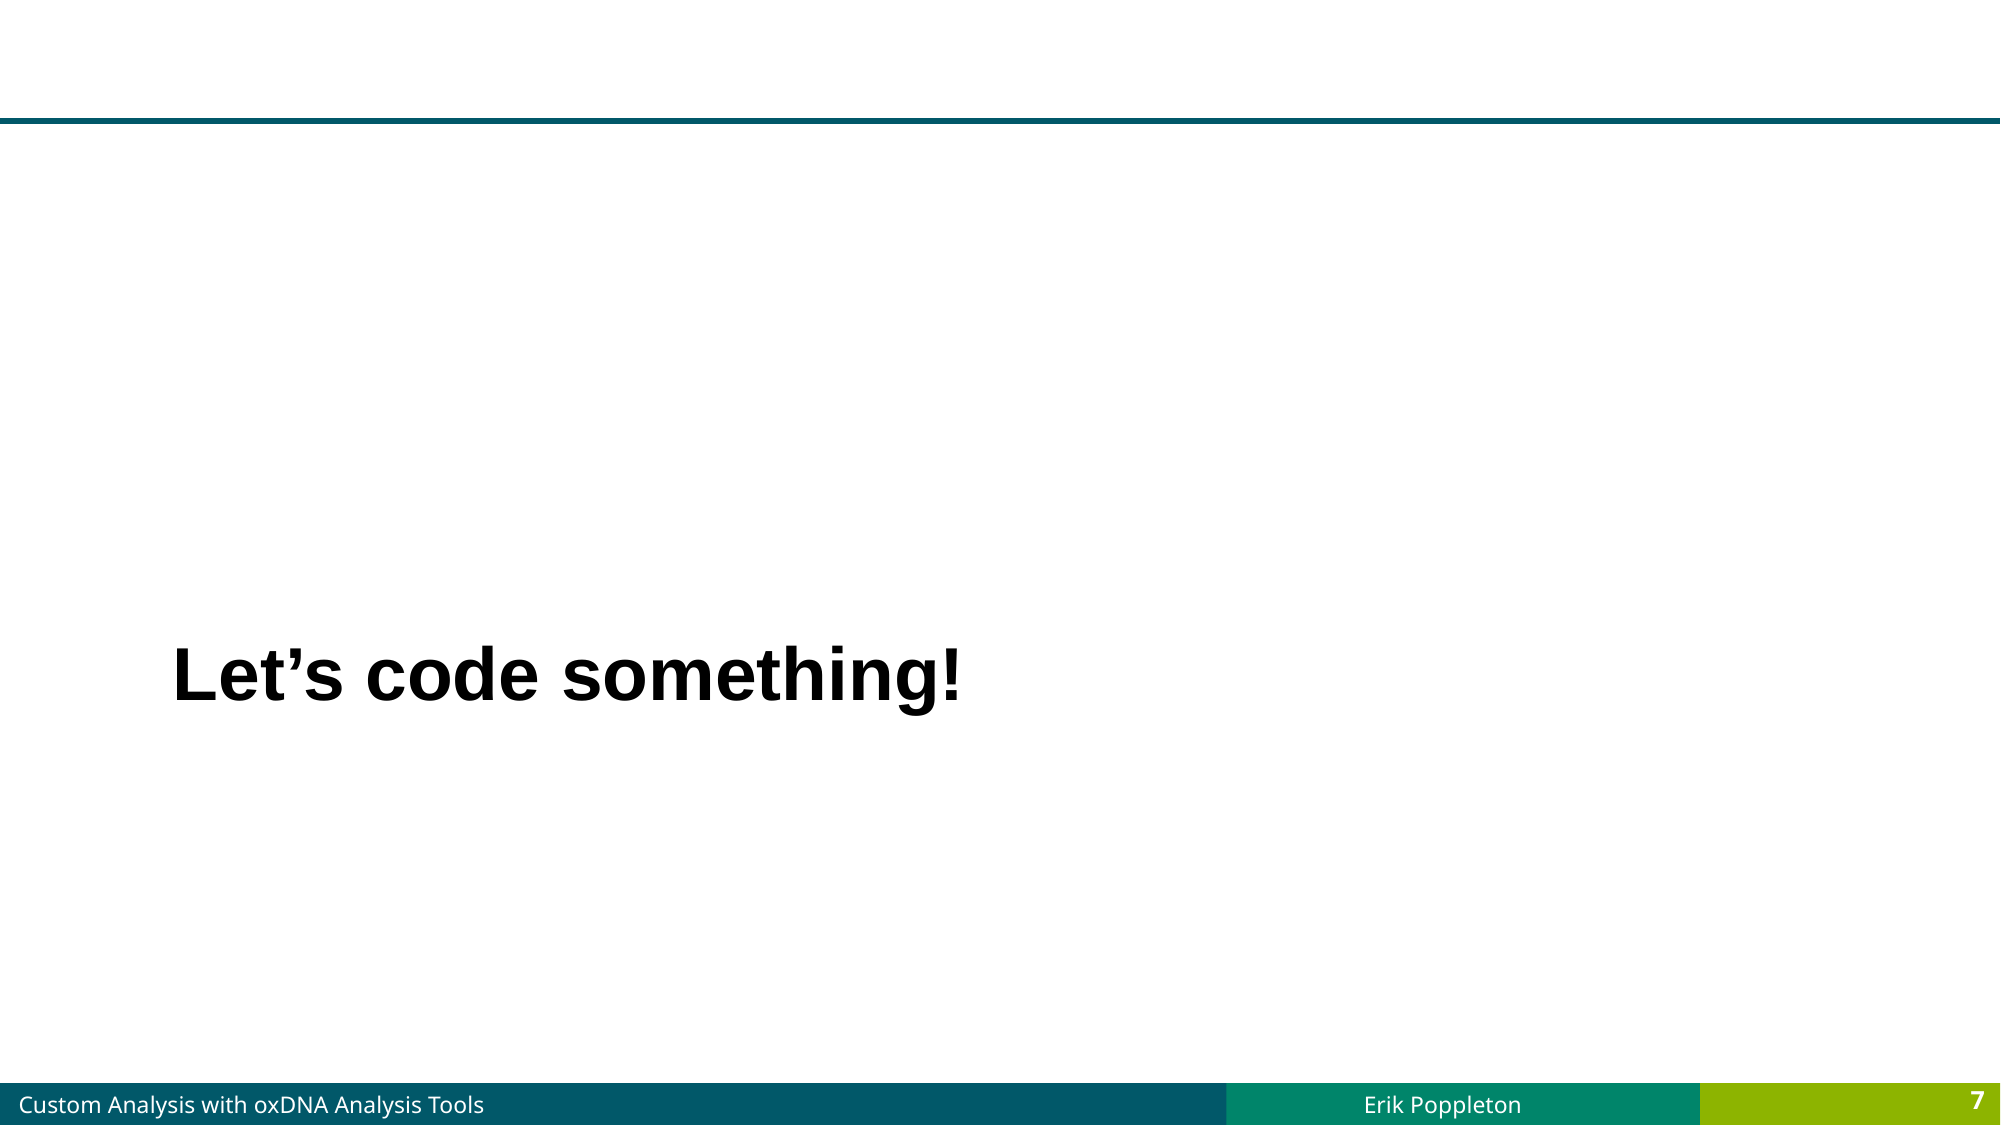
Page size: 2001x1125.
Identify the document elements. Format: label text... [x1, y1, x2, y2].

slide_number 7 [1533, 1071, 2000, 1125]
list Let’s code something! [157, 476, 1858, 723]
